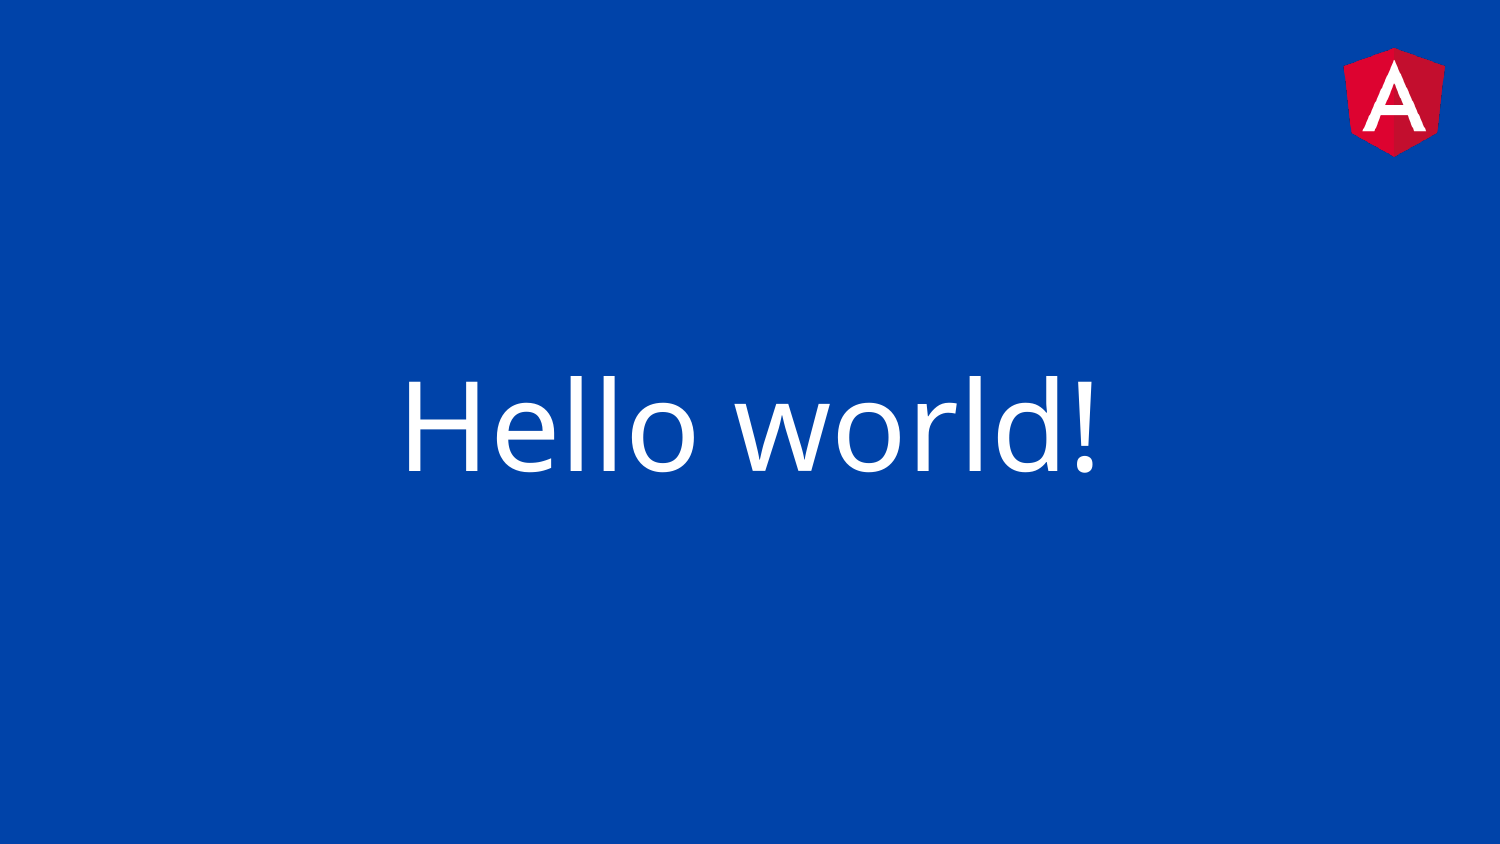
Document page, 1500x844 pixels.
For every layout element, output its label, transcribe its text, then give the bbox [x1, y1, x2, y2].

picture [1326, 31, 1462, 168]
title Hello world! [51, 352, 1449, 491]
